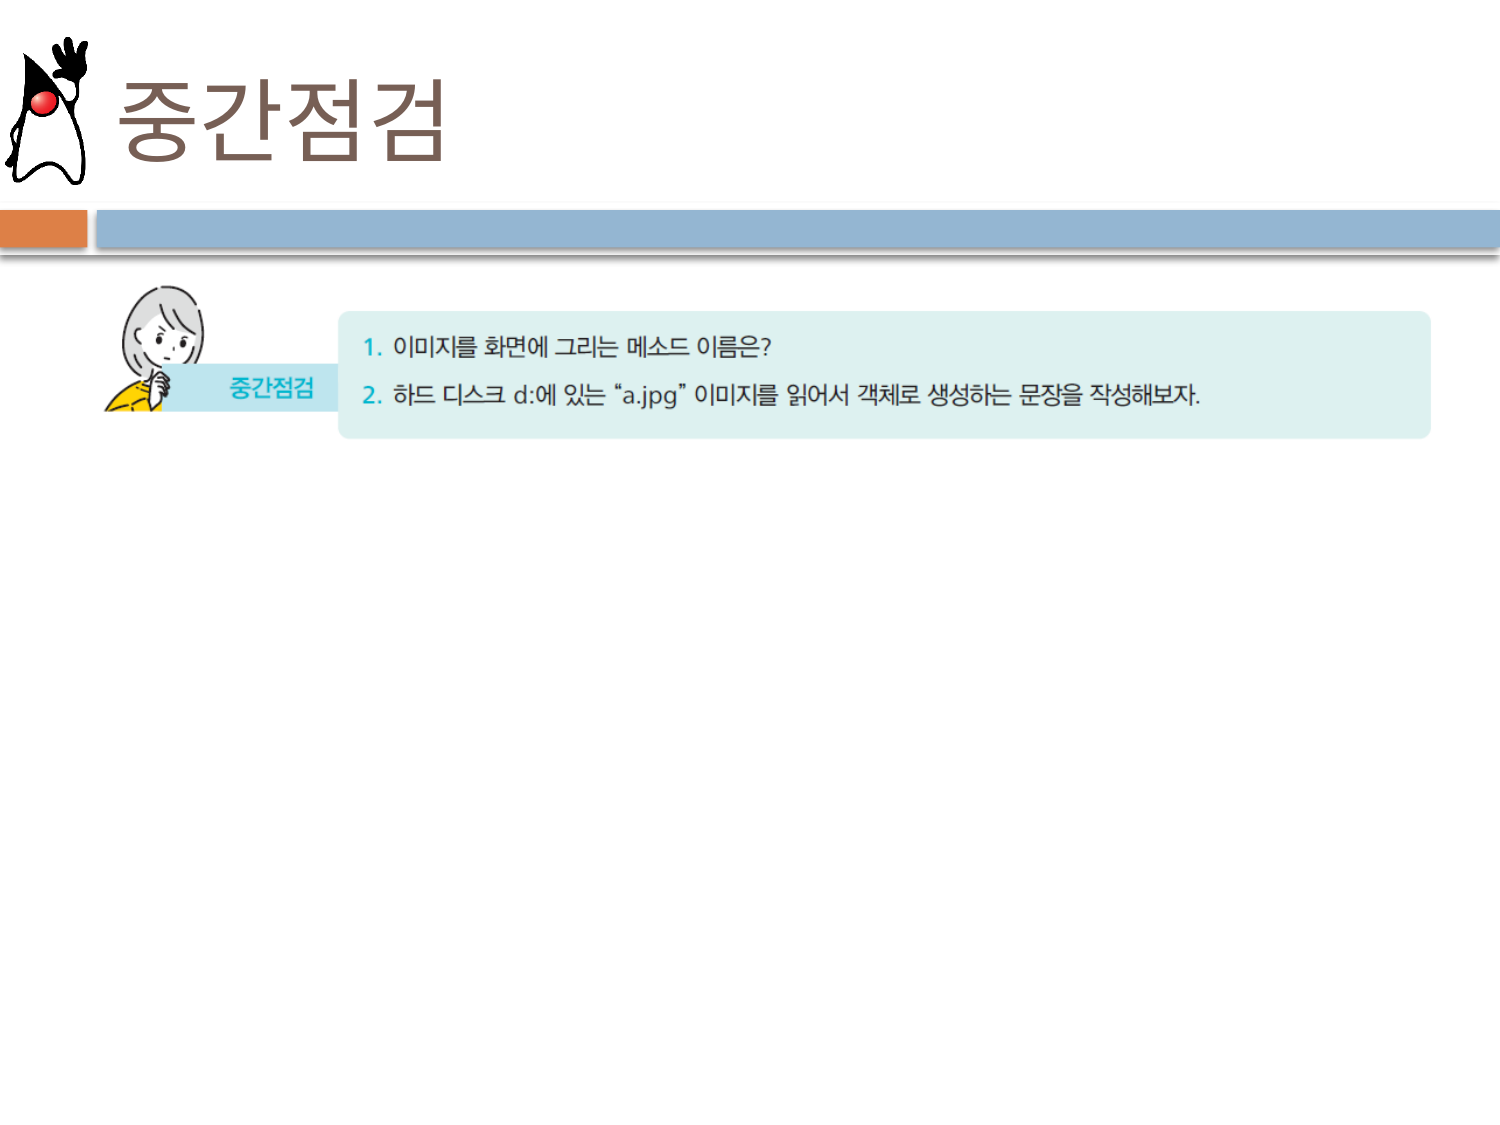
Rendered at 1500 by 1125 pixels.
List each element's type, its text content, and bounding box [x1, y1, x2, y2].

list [100, 276, 1439, 449]
picture [5, 37, 88, 185]
title 중간점검 [100, 37, 1438, 200]
